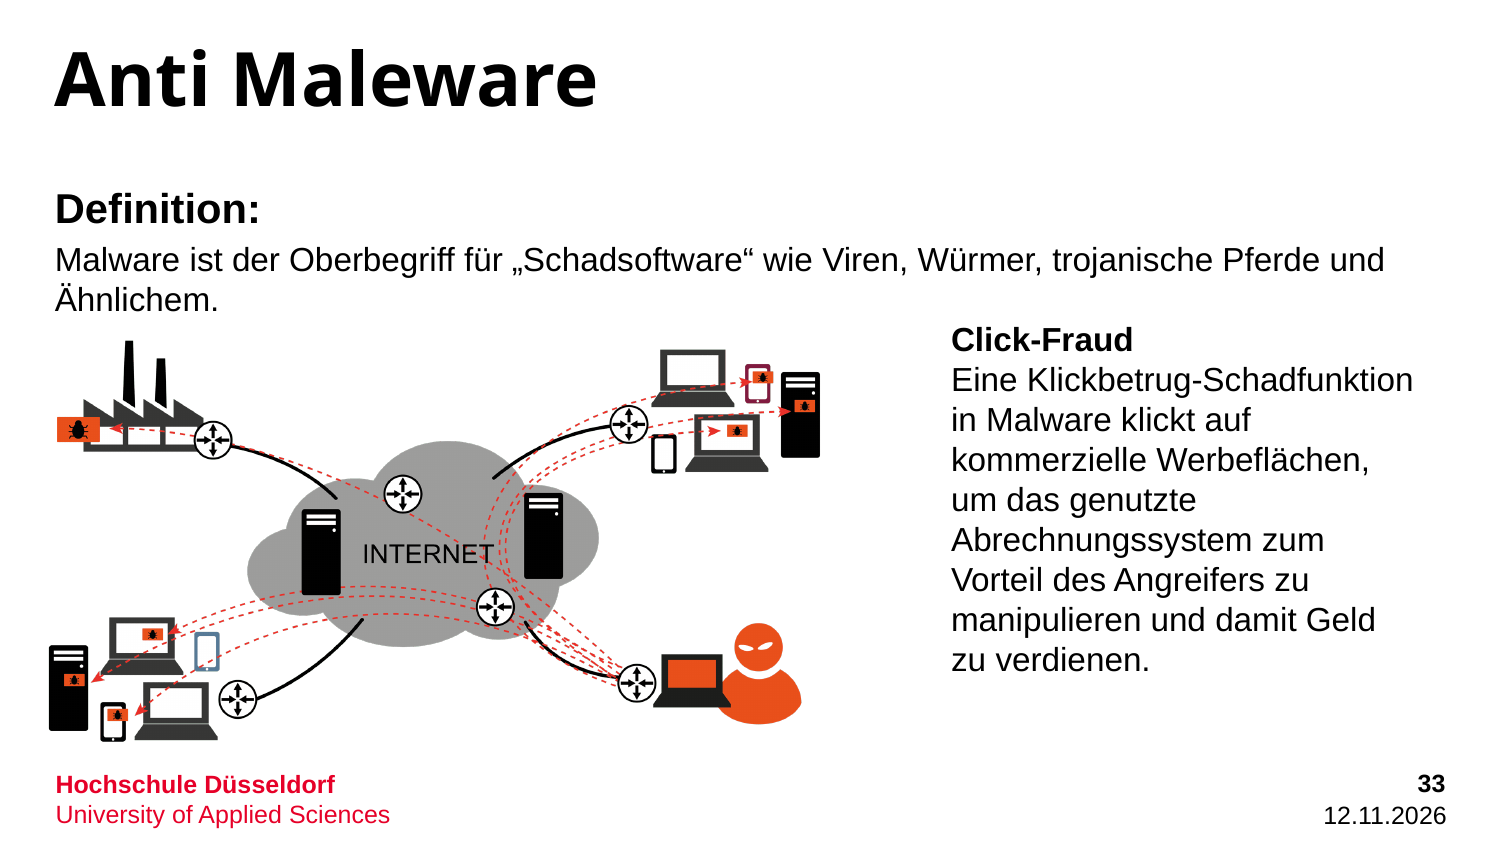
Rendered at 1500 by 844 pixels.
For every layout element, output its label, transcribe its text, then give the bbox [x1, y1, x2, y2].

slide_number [1305, 785, 1463, 844]
list Definition: Malware ist der Oberbegriff für „Schadsoftware“ wie Viren, Würmer, trojanische Pferde und Ähnlichem. [39, 174, 1461, 745]
text_box Click-Fraud Eine Klickbetrug-Schadfunktion in Malware klickt auf kommerzielle Werbeflächen, um das genutzte Abrechnungssystem zum Vorteil des Angreifers zu manipulieren und damit Geld zu verdienen. [936, 311, 1436, 686]
slide_number 33 [1283, 759, 1461, 815]
title Anti Maleware [39, 24, 1461, 160]
picture [39, 335, 831, 746]
